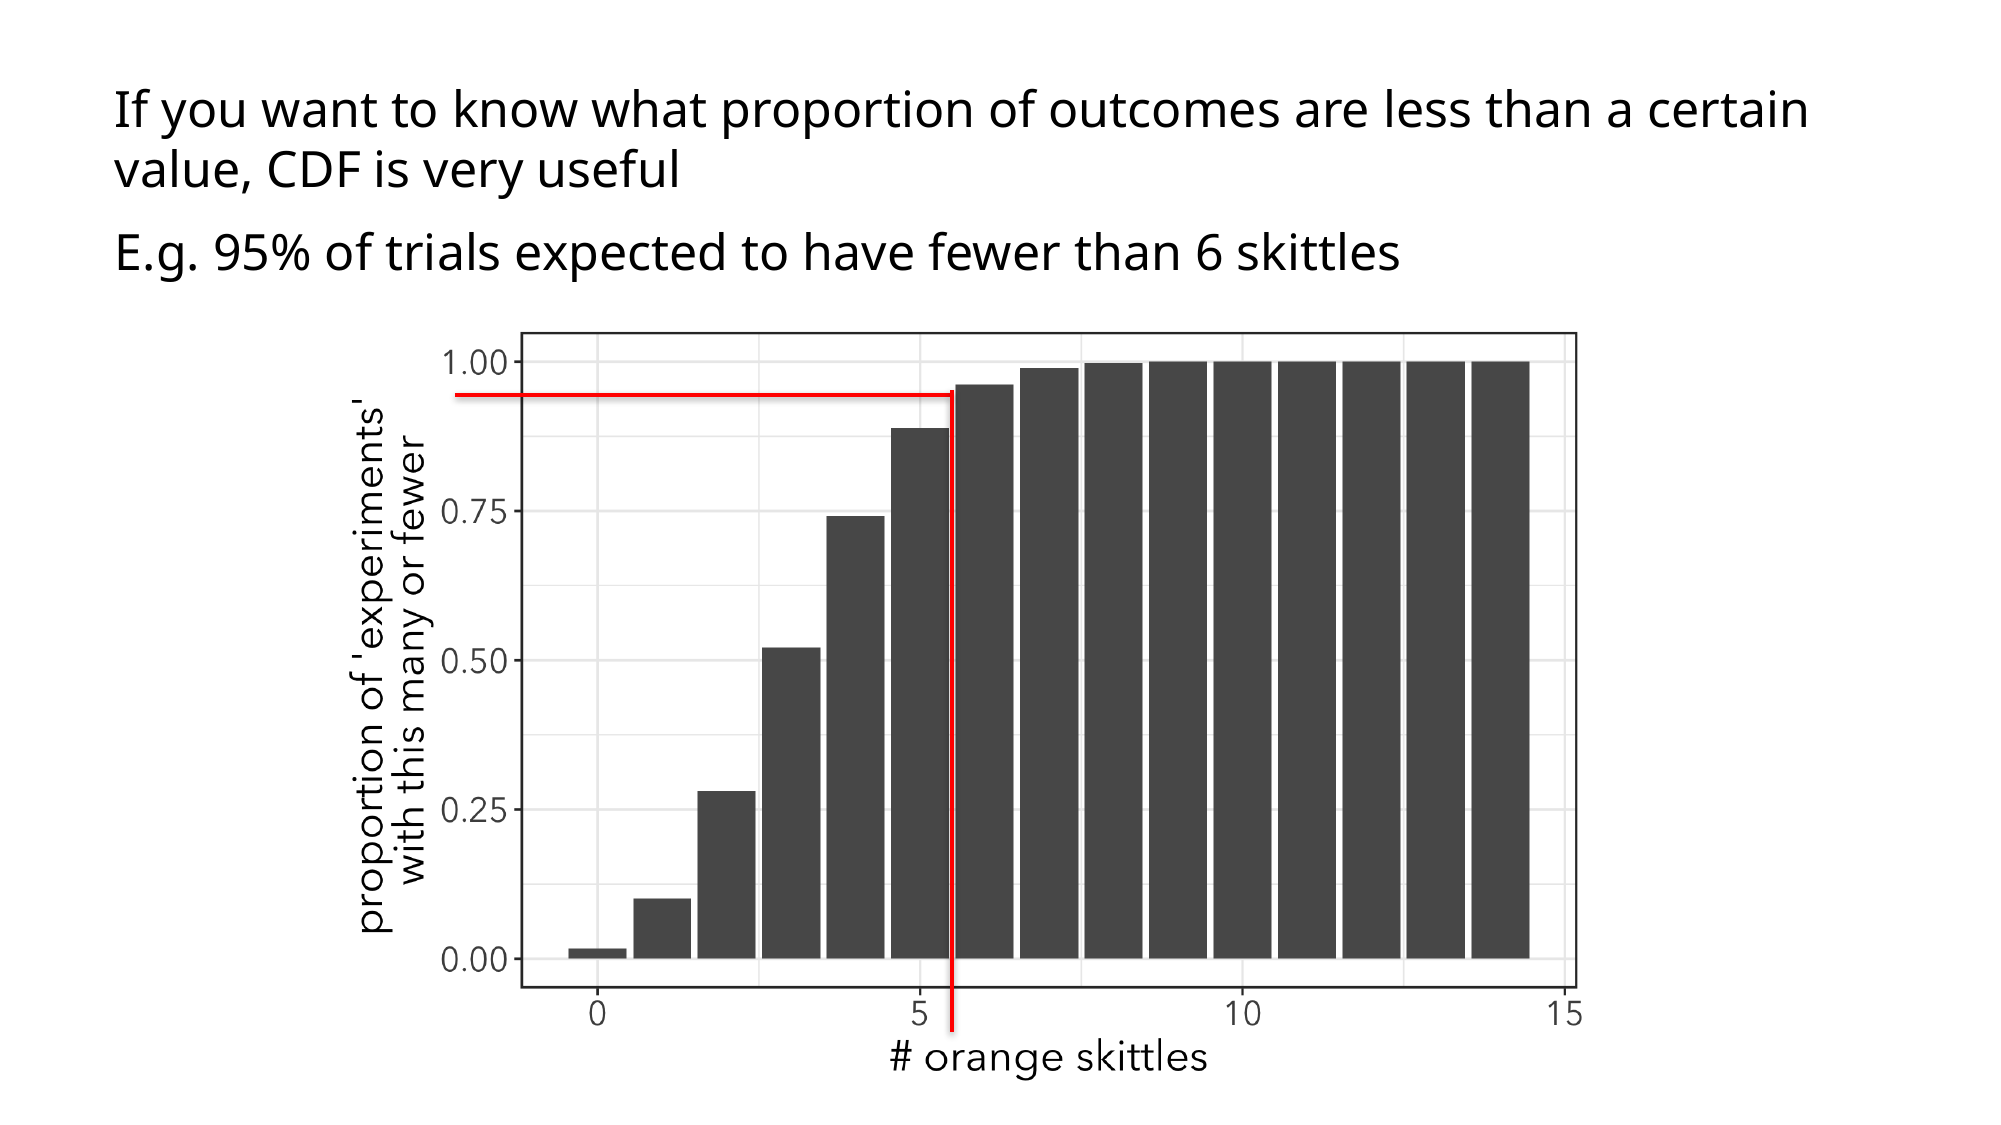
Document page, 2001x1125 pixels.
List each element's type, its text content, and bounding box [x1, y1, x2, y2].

list If you want to know what proportion of outcomes are less than a certain value, CDF is very useful E.g. 95% of trials expected to have fewer than 6 skittles [99, 69, 1900, 1005]
picture [338, 319, 1591, 1093]
